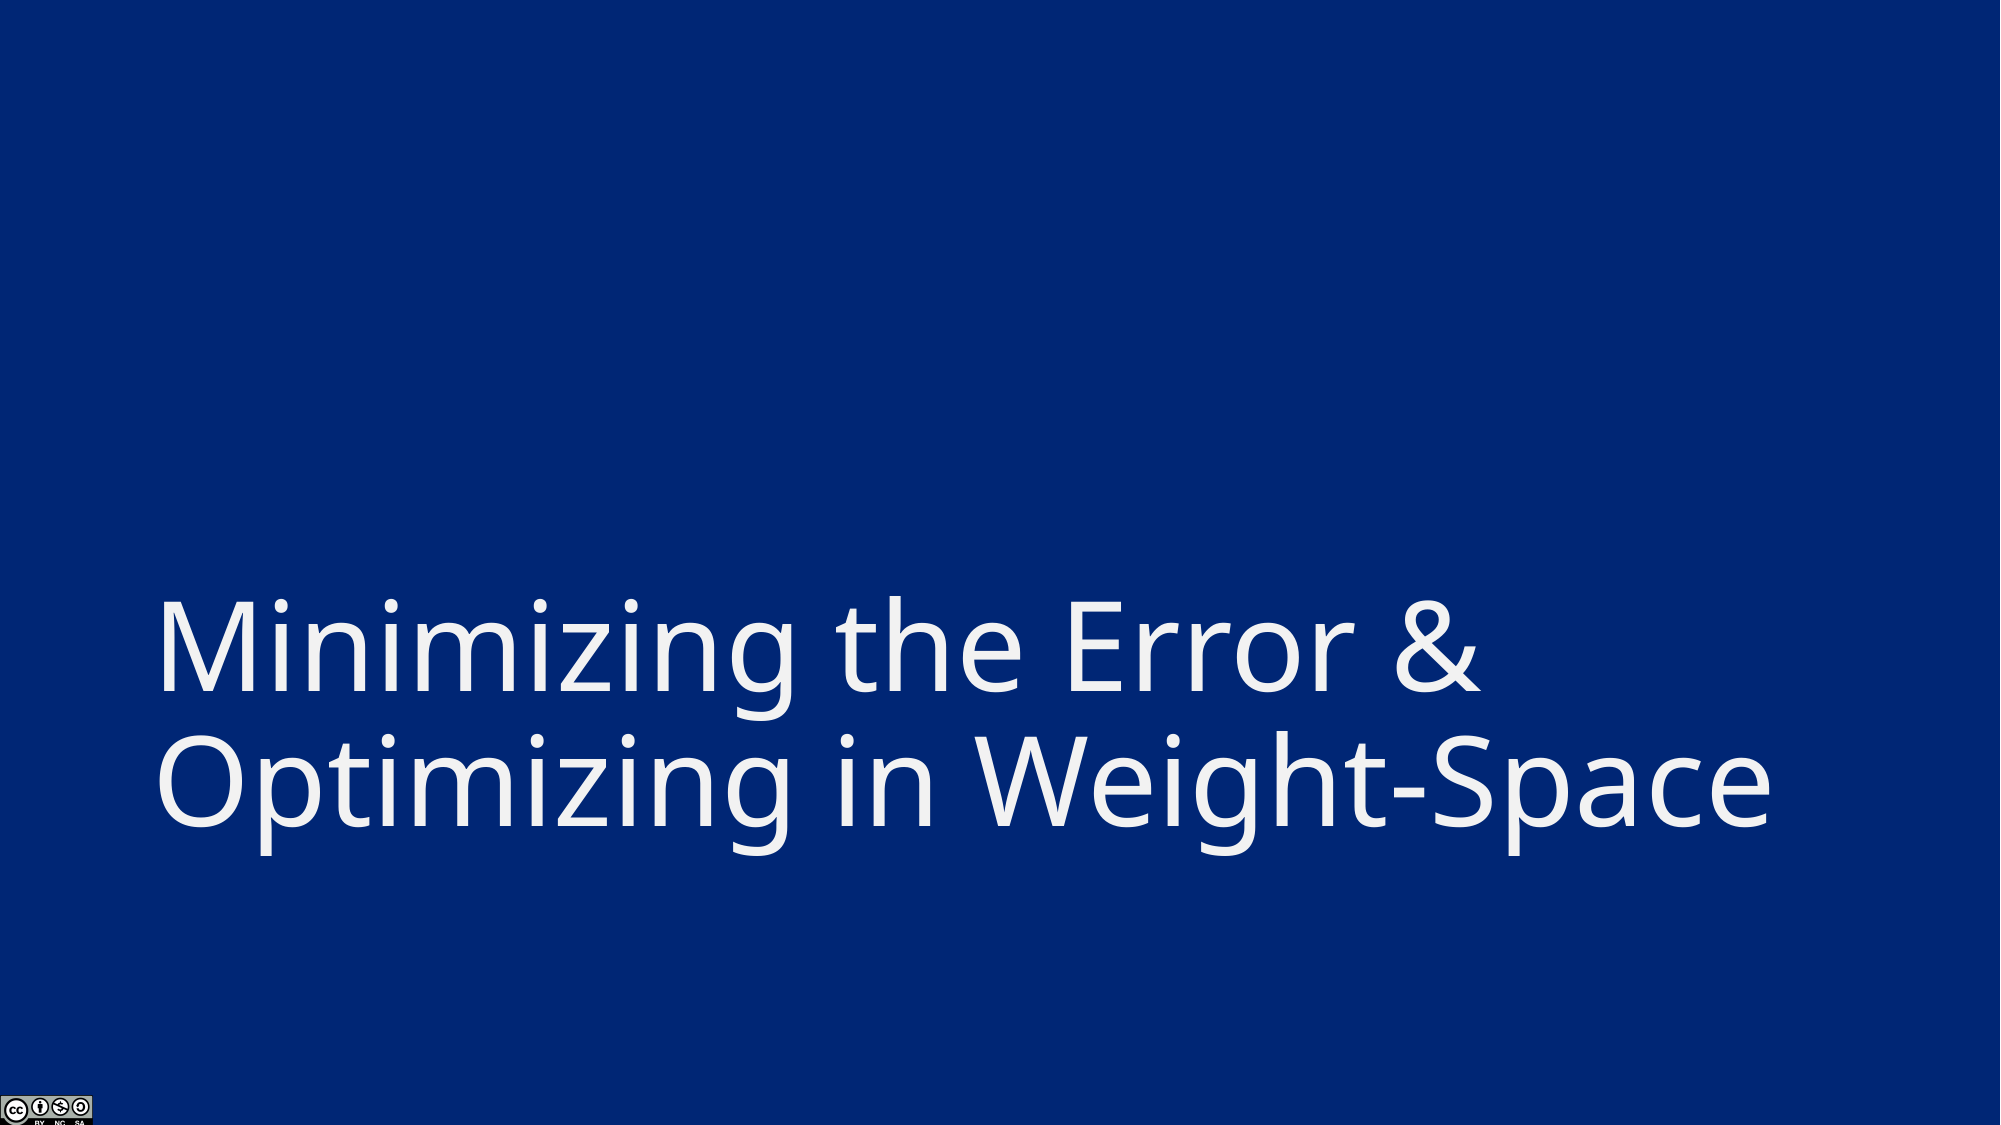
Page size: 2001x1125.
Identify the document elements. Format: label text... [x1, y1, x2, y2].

title Minimizing the Error & Optimizing in Weight-Space [137, 575, 1863, 968]
picture [0, 1095, 93, 1125]
